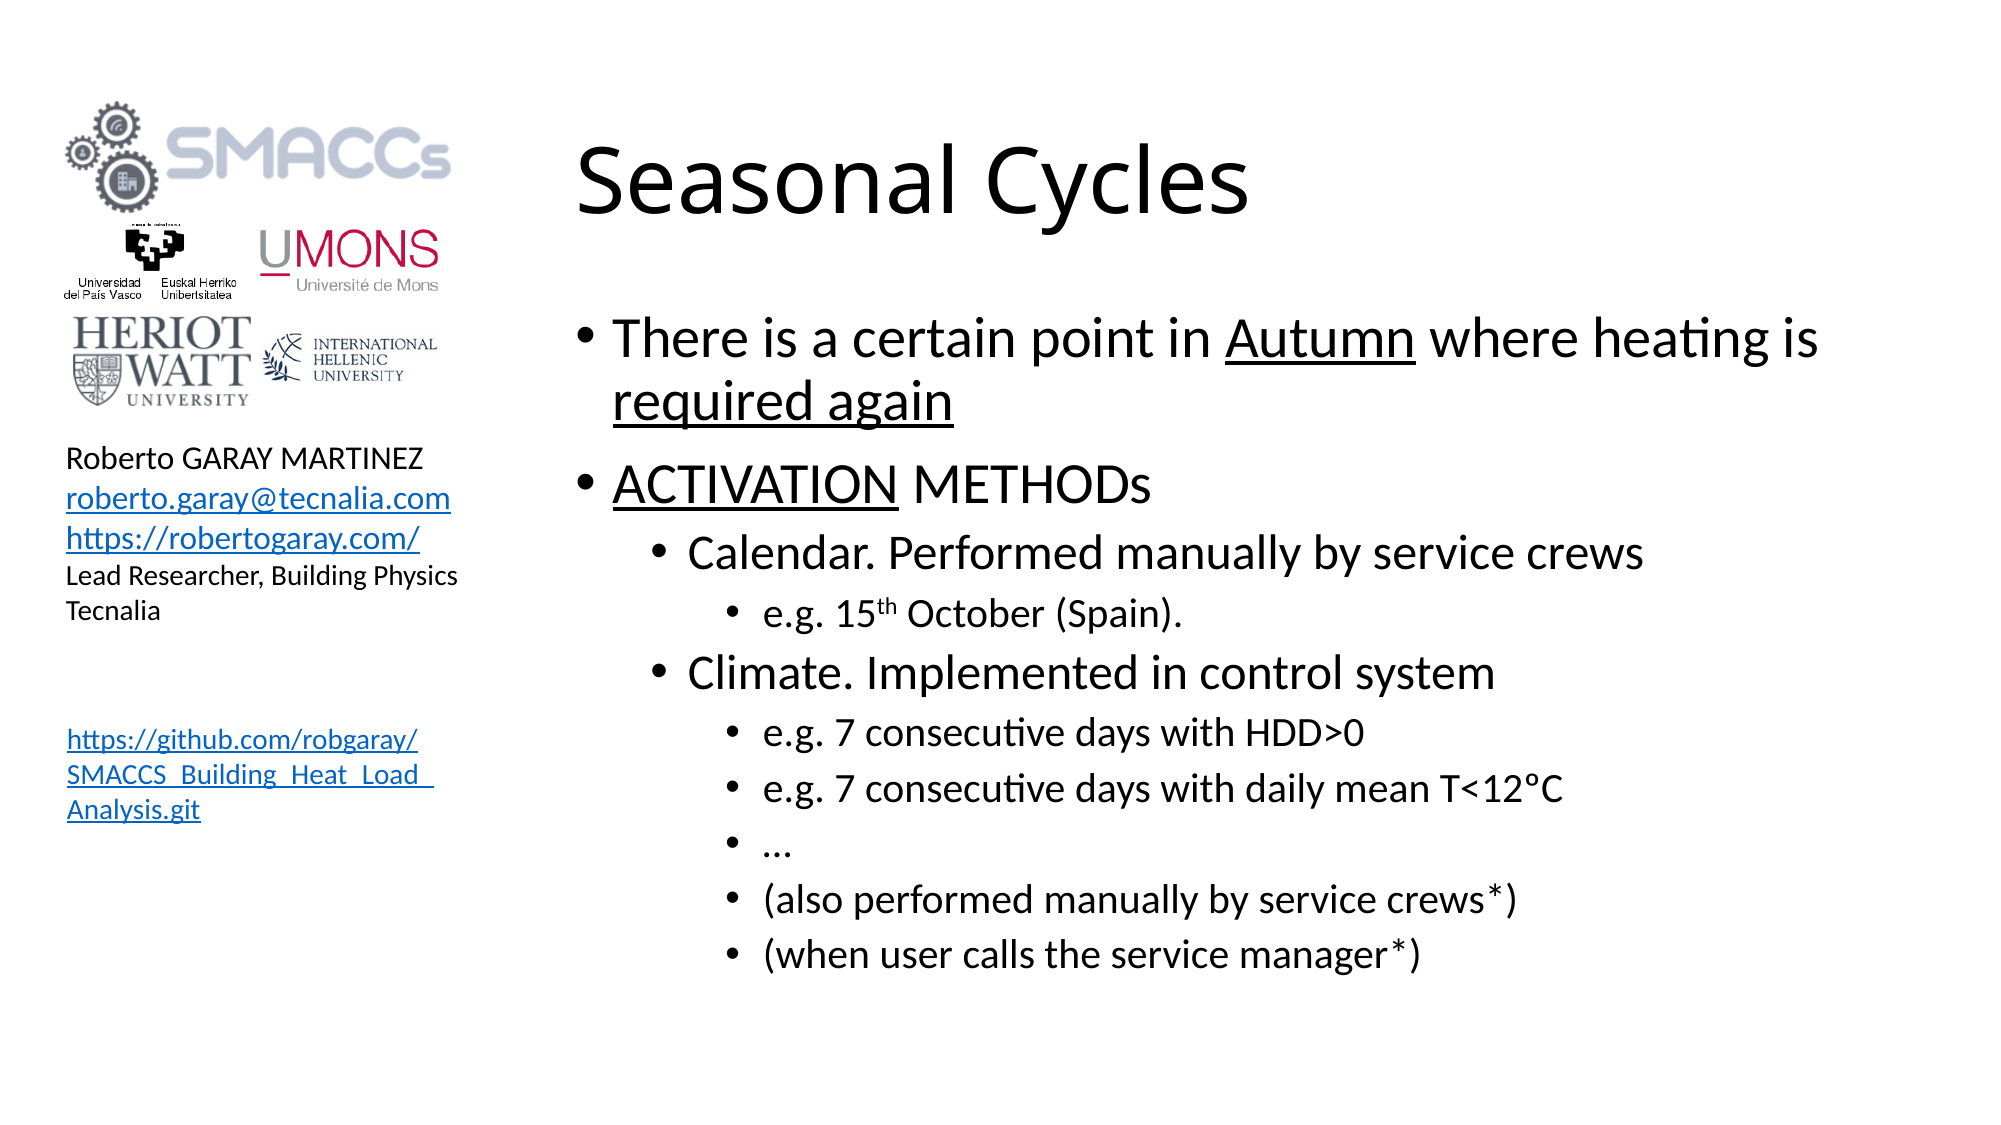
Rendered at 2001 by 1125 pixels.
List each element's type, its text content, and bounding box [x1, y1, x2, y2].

picture [73, 316, 251, 406]
title Seasonal Cycles [560, 91, 1863, 278]
picture [260, 324, 438, 390]
picture [62, 218, 240, 307]
picture [260, 229, 438, 291]
list There is a certain point in Autumn where heating is required again ACTIVATION METHODs Calendar. Performed manually by service crews e.g. 15th October (Spain). Climate. Implemented in control system e.g. 7 consecutive days with HDD>0 e.g. 7 consecutive days with daily mean T<12ºC … (also performed manually by service crews*) (when user calls the service manager*) [560, 299, 1863, 993]
